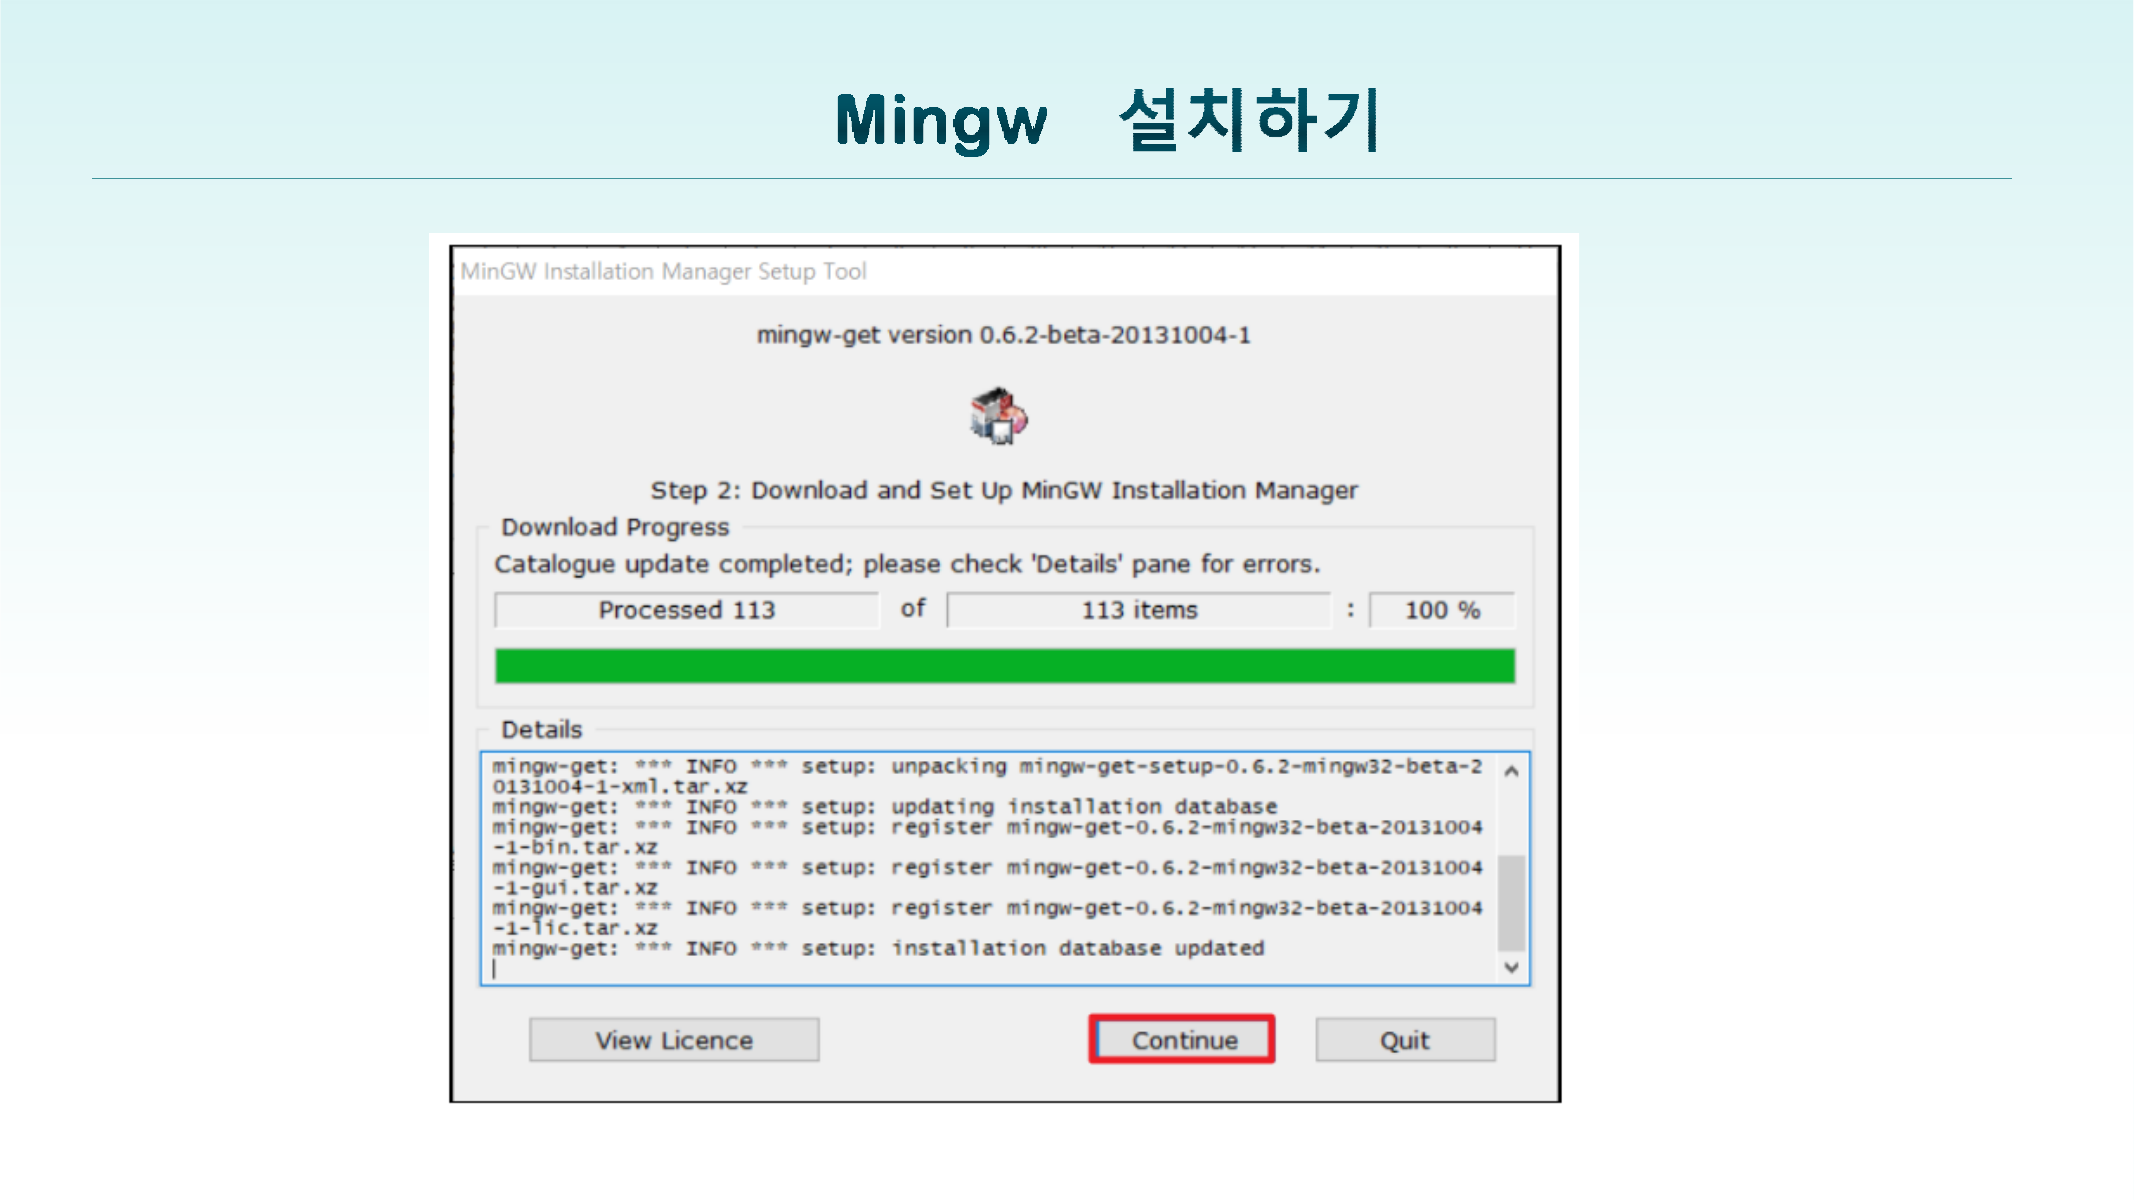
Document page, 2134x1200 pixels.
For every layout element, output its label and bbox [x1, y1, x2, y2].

text_box [837, 94, 1047, 157]
picture [0, 0, 2134, 1200]
text_box [1119, 88, 1376, 152]
